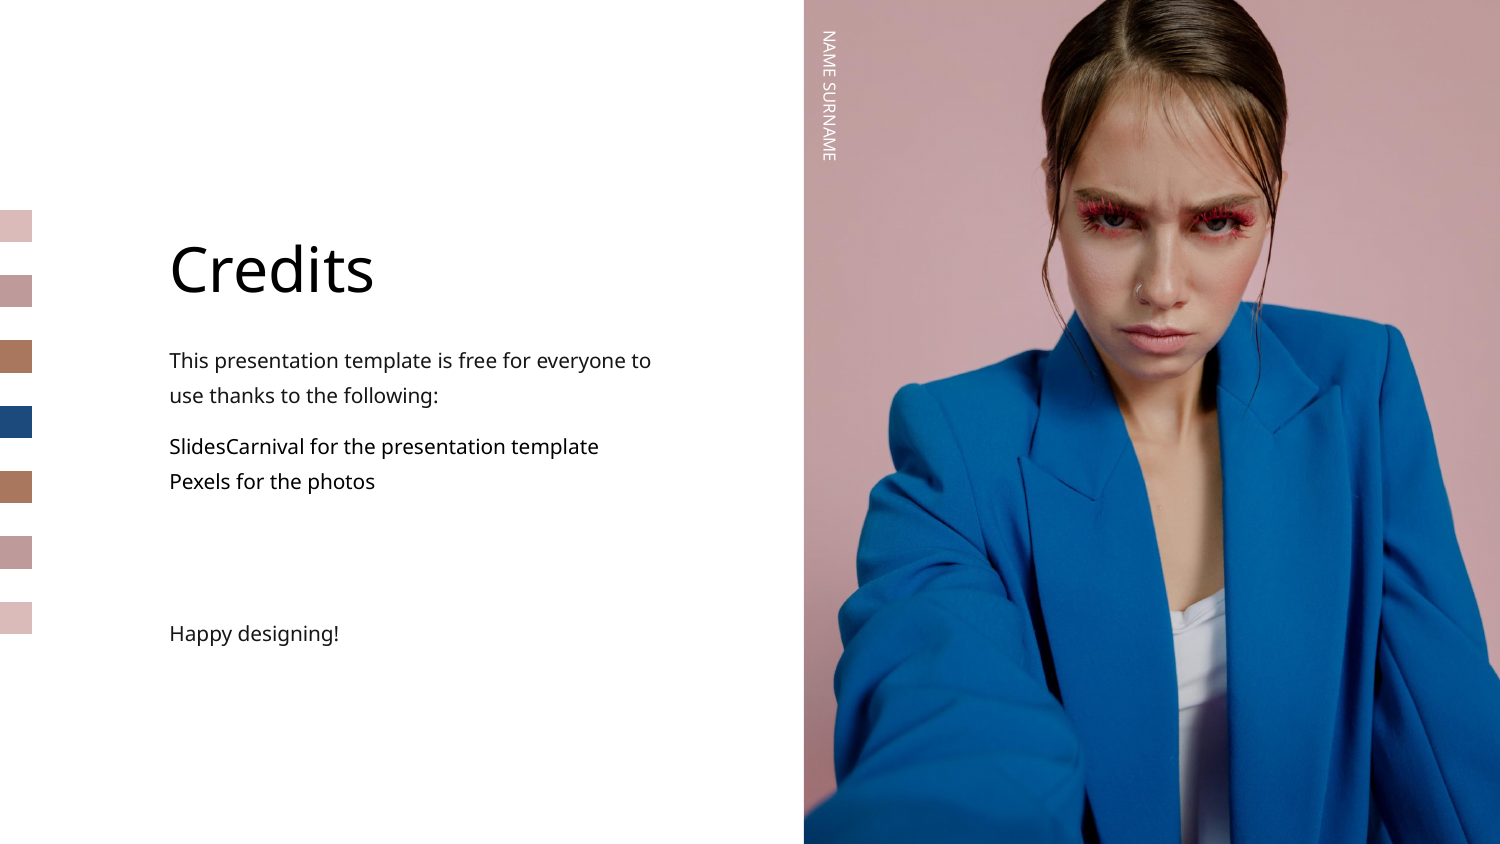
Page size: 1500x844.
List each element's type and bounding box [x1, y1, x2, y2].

text_box [0, 535, 32, 570]
text_box [0, 208, 34, 244]
text_box [0, 404, 34, 440]
picture [803, 0, 1500, 844]
text_box [0, 339, 34, 374]
text_box [169, 200, 658, 636]
text_box [0, 273, 34, 309]
text_box [0, 600, 32, 636]
text_box [0, 469, 32, 505]
